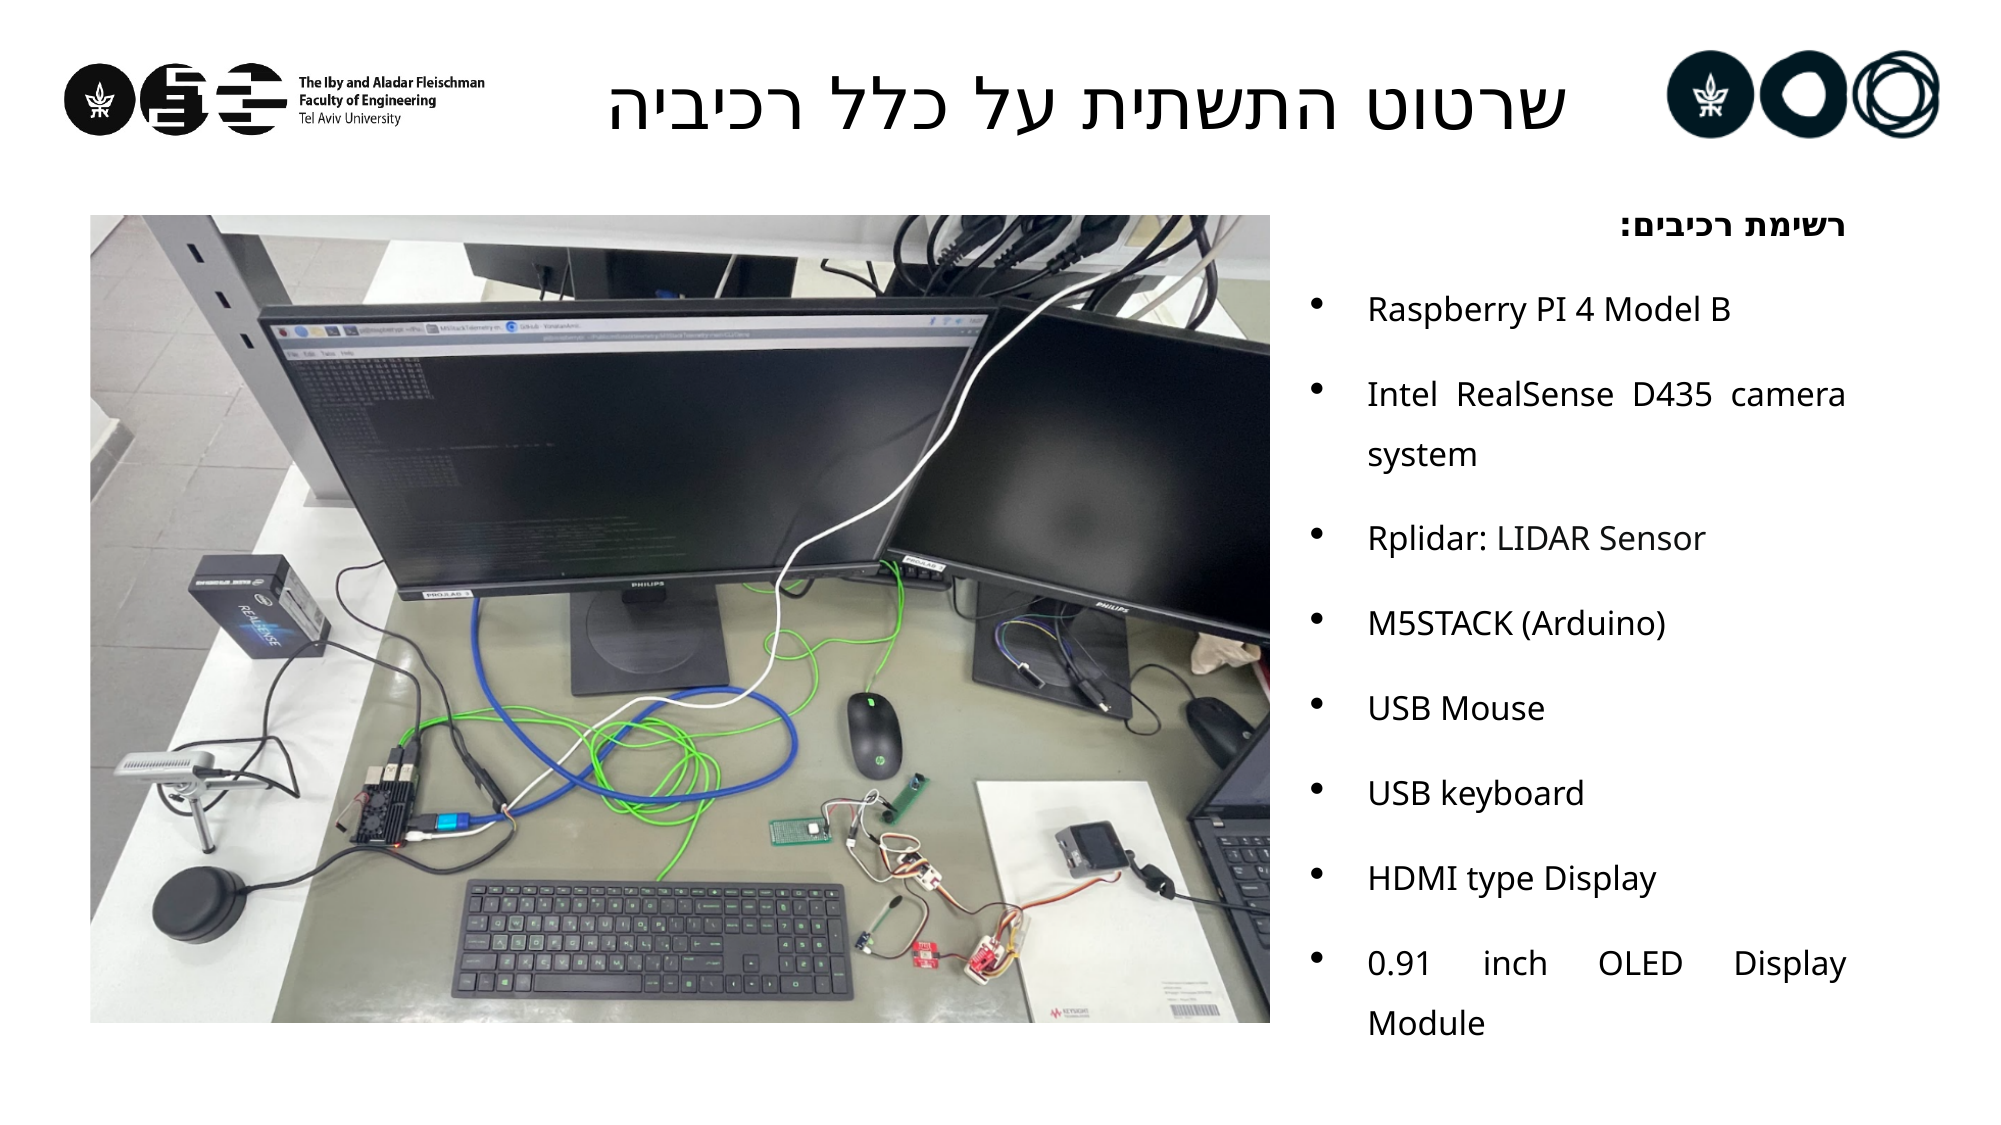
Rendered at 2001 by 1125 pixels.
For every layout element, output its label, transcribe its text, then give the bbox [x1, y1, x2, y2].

title שרטוט התשתית על כלל רכיביה [537, 58, 1638, 153]
picture [90, 215, 1270, 1023]
list רשימת רכיבים: Raspberry PI 4 Model B Intel RealSense D435 camera system Rplidar: LIDAR Sensor M5STACK (Arduino) USB Mouse USB keyboard HDMI type Display 0.91 inch OLED Display Module [1296, 175, 1863, 1067]
picture [43, 44, 524, 155]
picture [1665, 39, 1957, 145]
